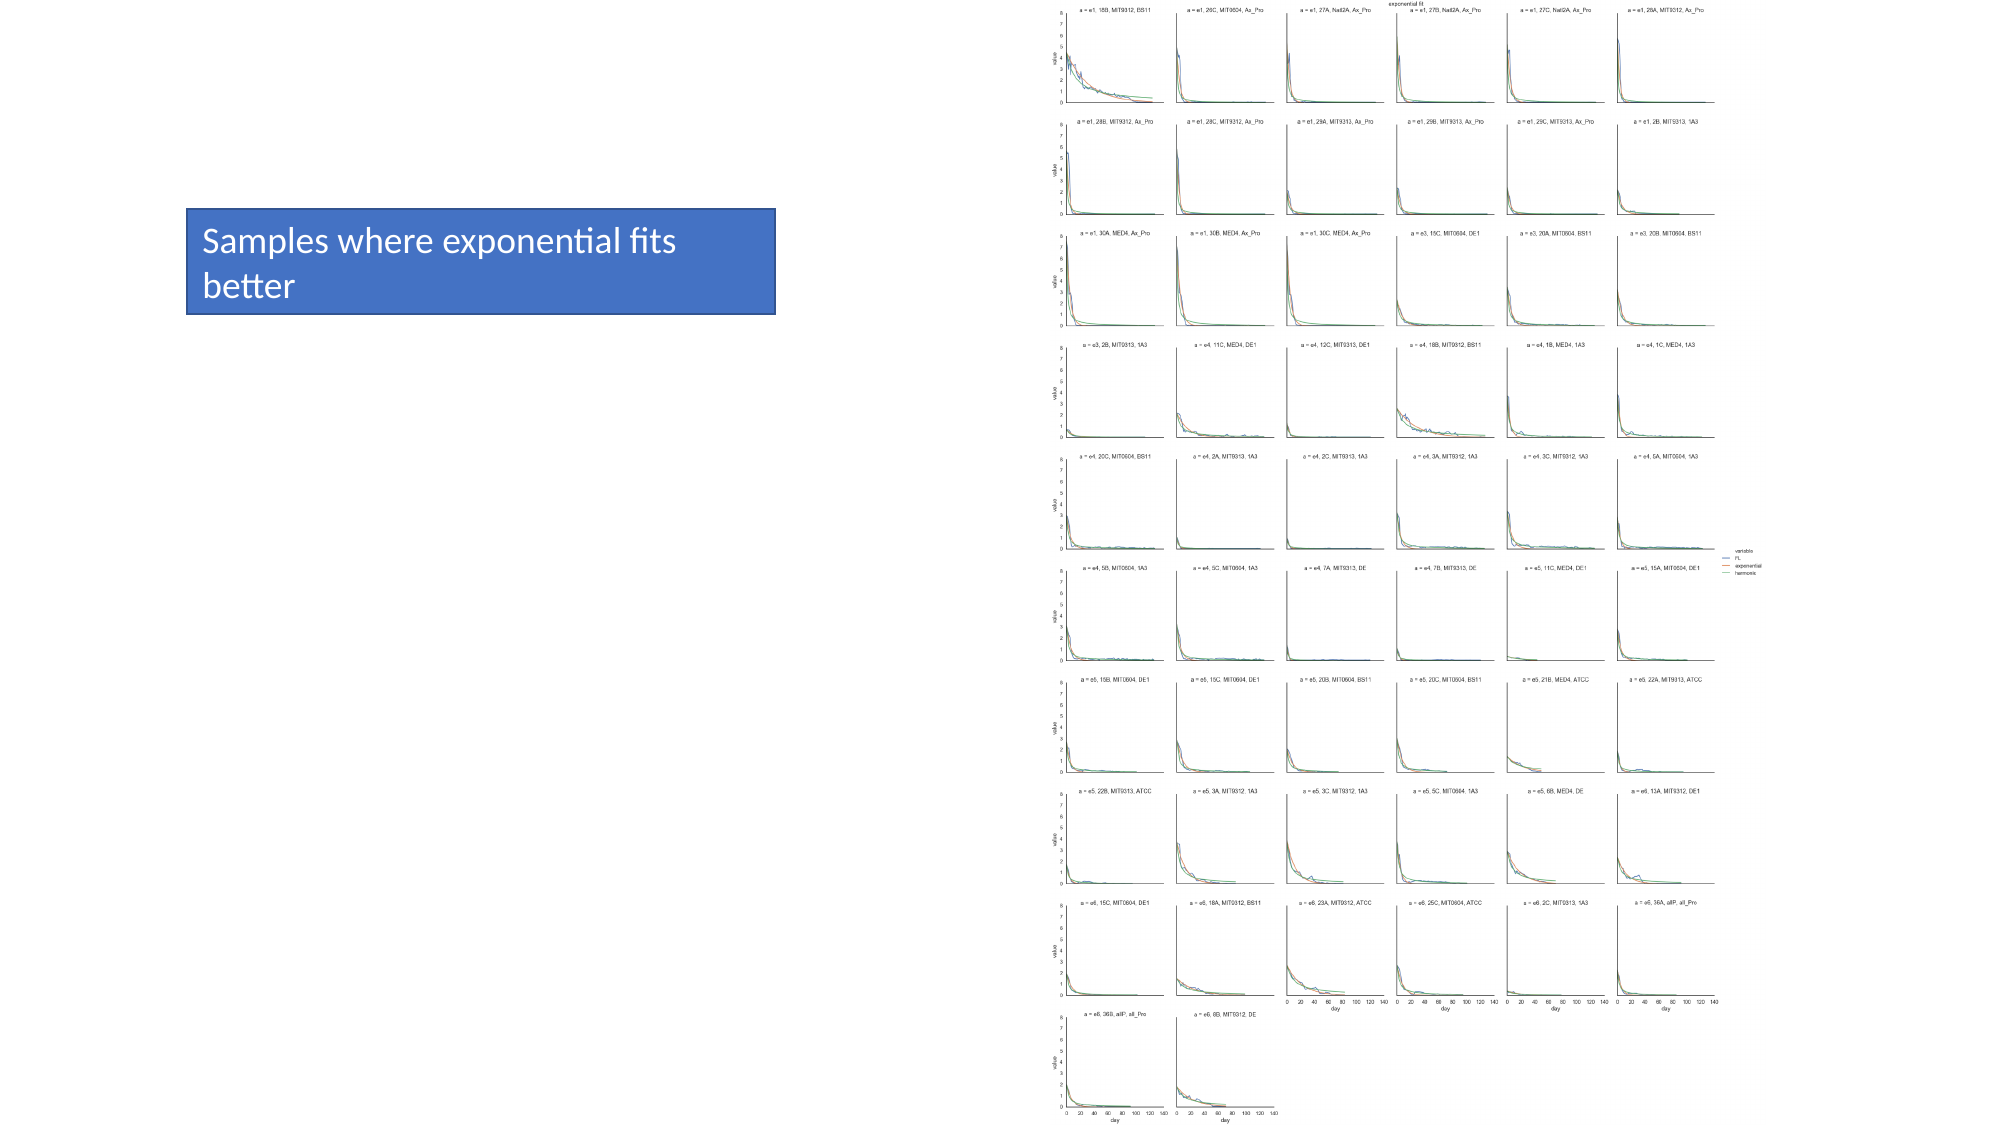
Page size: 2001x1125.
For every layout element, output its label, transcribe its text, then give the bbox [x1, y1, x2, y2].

picture [1049, 0, 1766, 1125]
text_box Samples where exponential fits better [186, 208, 776, 315]
